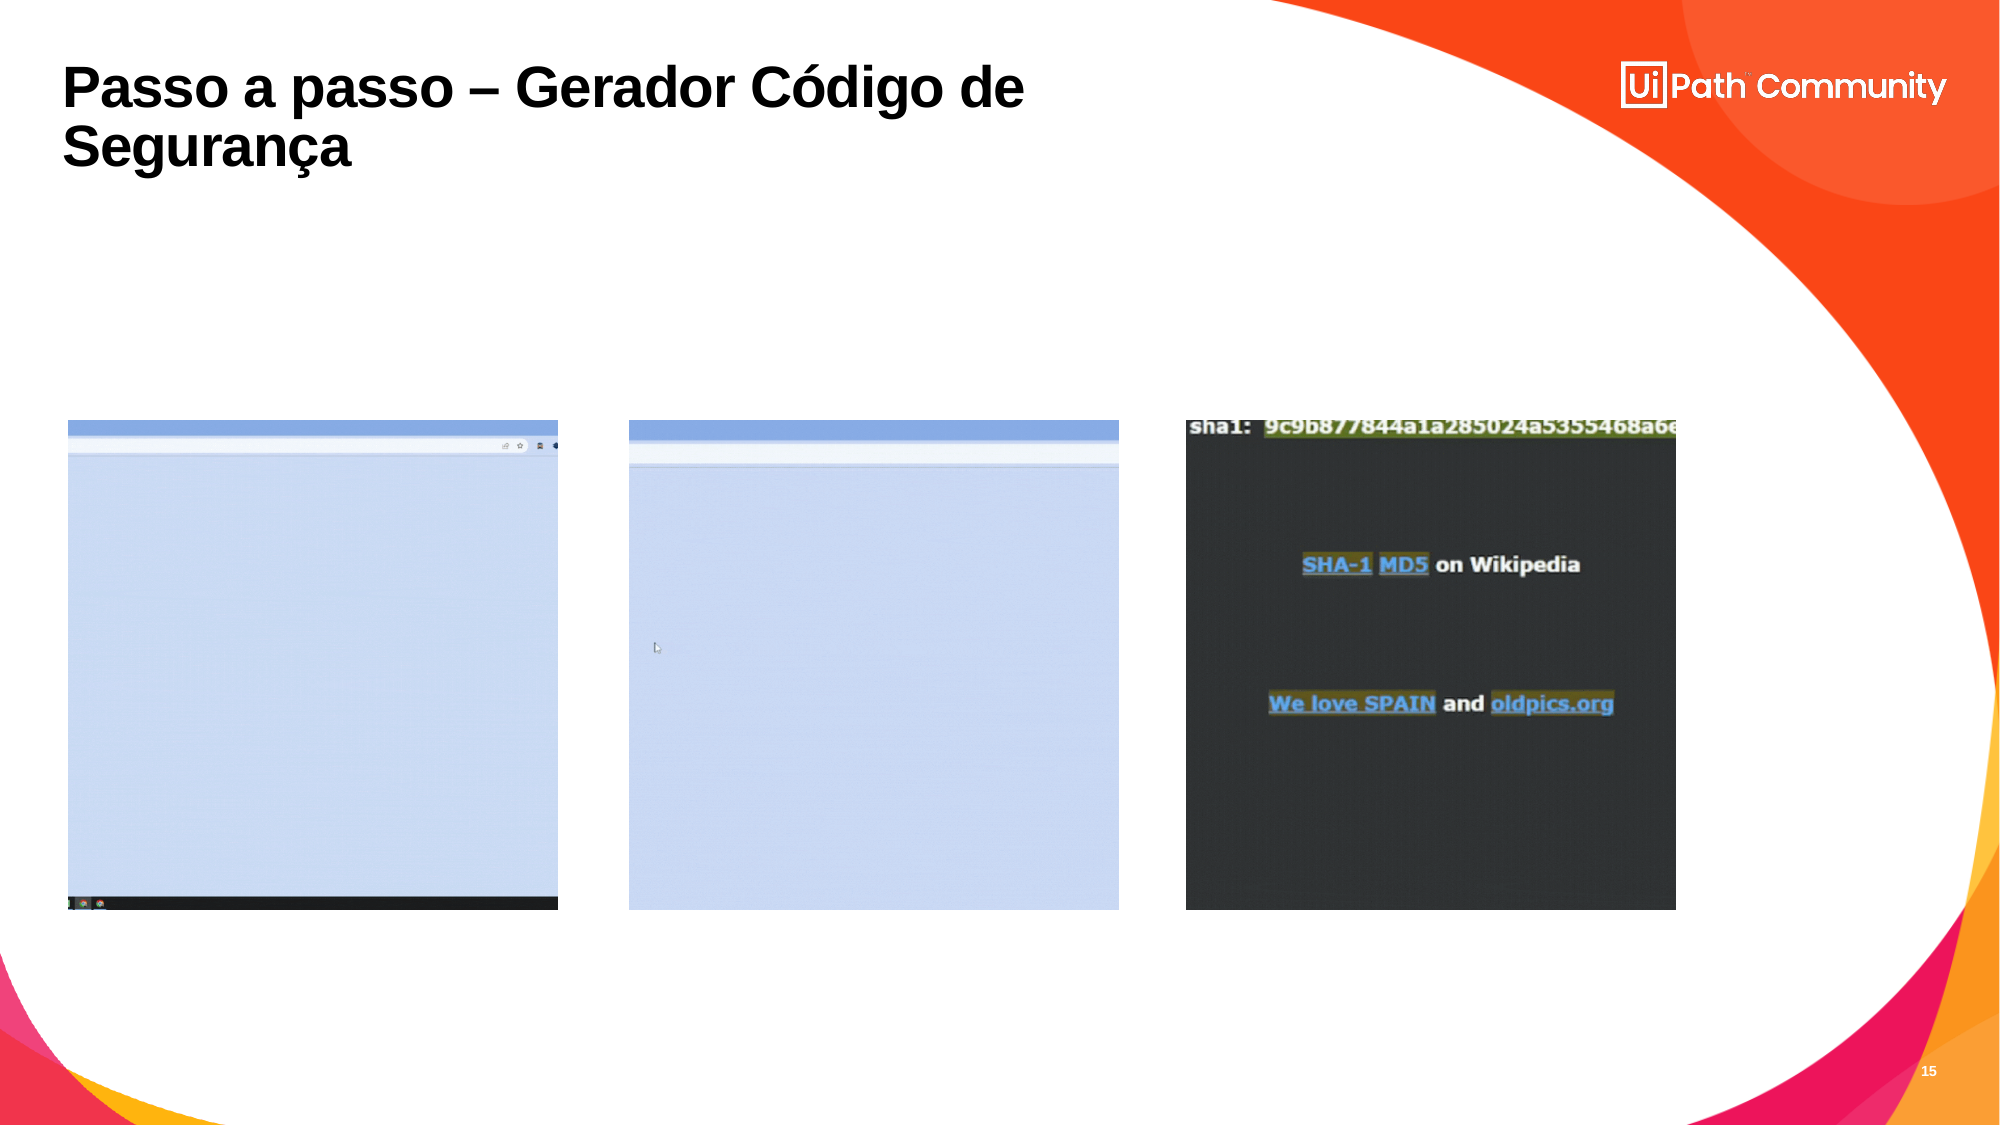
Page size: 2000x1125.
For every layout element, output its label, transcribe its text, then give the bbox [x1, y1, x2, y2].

picture [628, 420, 1119, 911]
picture [0, 321, 558, 1125]
picture [1186, 0, 2000, 1125]
title Passo a passo – Gerador Código de Segurança [62, 59, 1301, 172]
